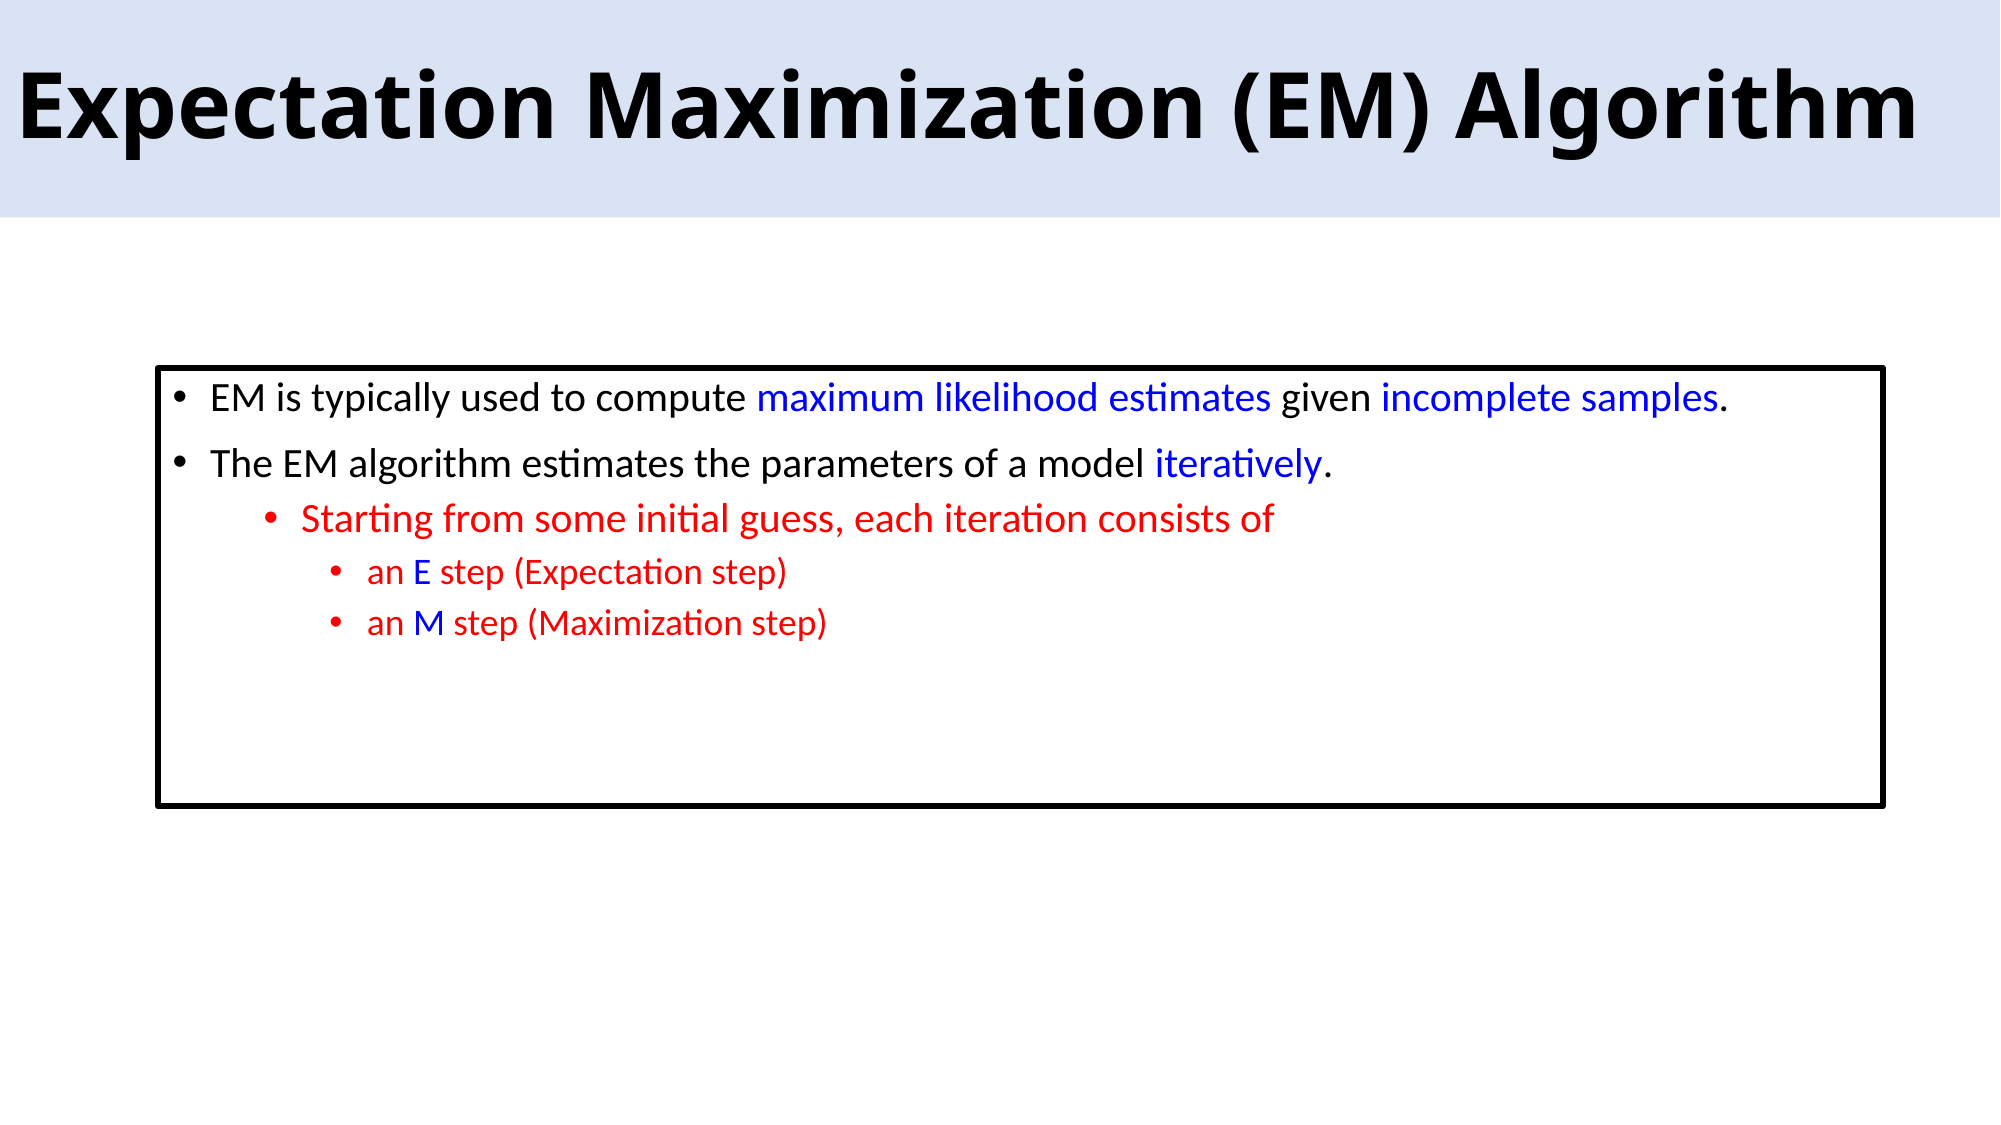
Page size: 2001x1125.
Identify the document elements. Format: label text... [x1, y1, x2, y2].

list EM is typically used to compute maximum likelihood estimates given incomplete samples. The EM algorithm estimates the parameters of a model iteratively. Starting from some initial guess, each iteration consists of an E step (Expectation step) an M step (Maximization step) [157, 368, 1883, 807]
title Expectation Maximization (EM) Algorithm [0, 0, 2000, 218]
